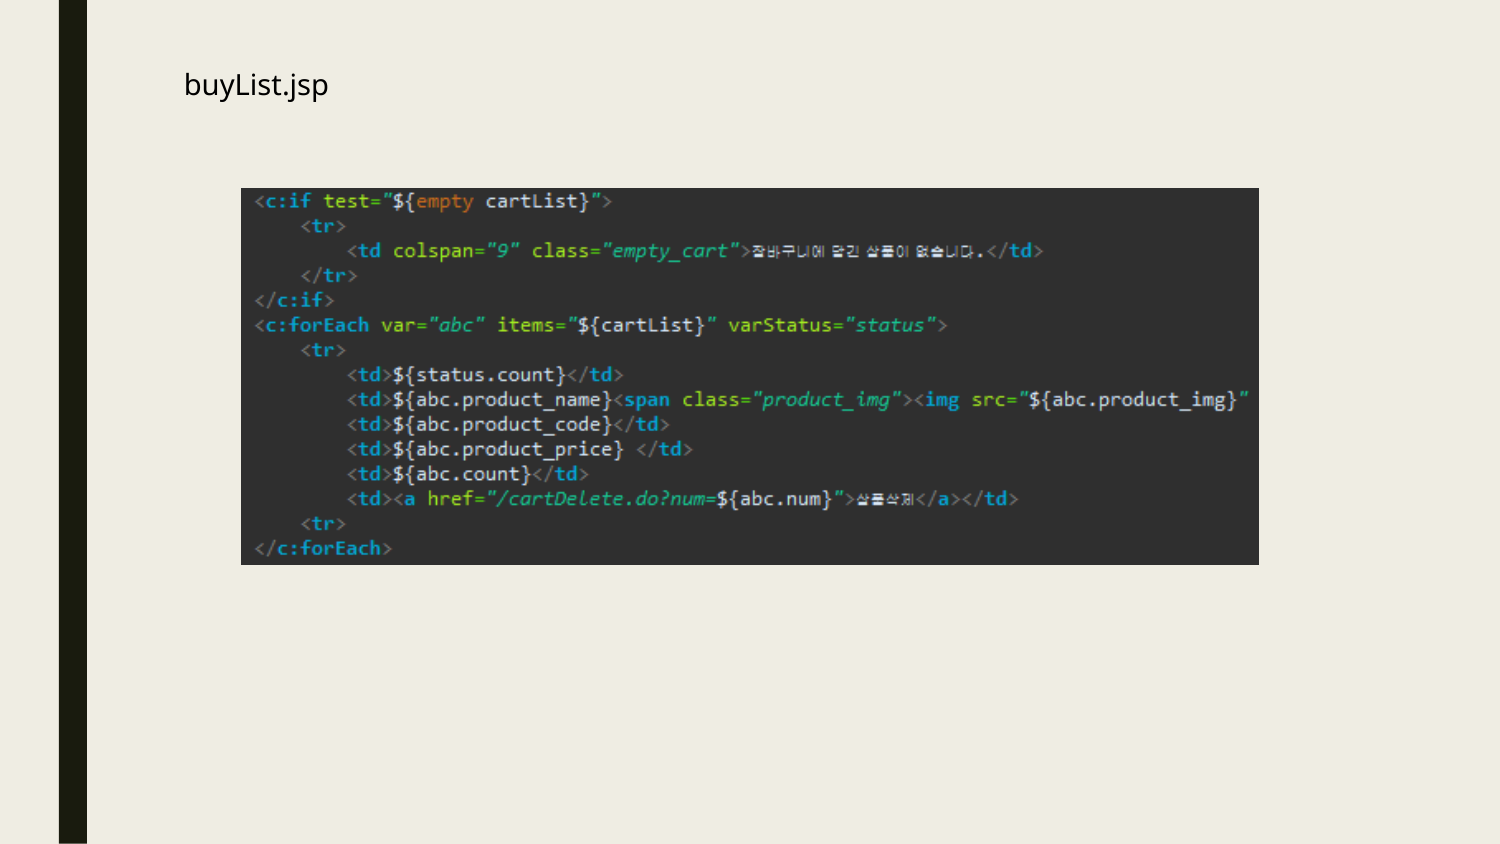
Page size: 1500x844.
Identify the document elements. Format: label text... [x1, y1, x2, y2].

picture [241, 188, 1259, 566]
text_box buyList.jsp [168, 51, 859, 132]
